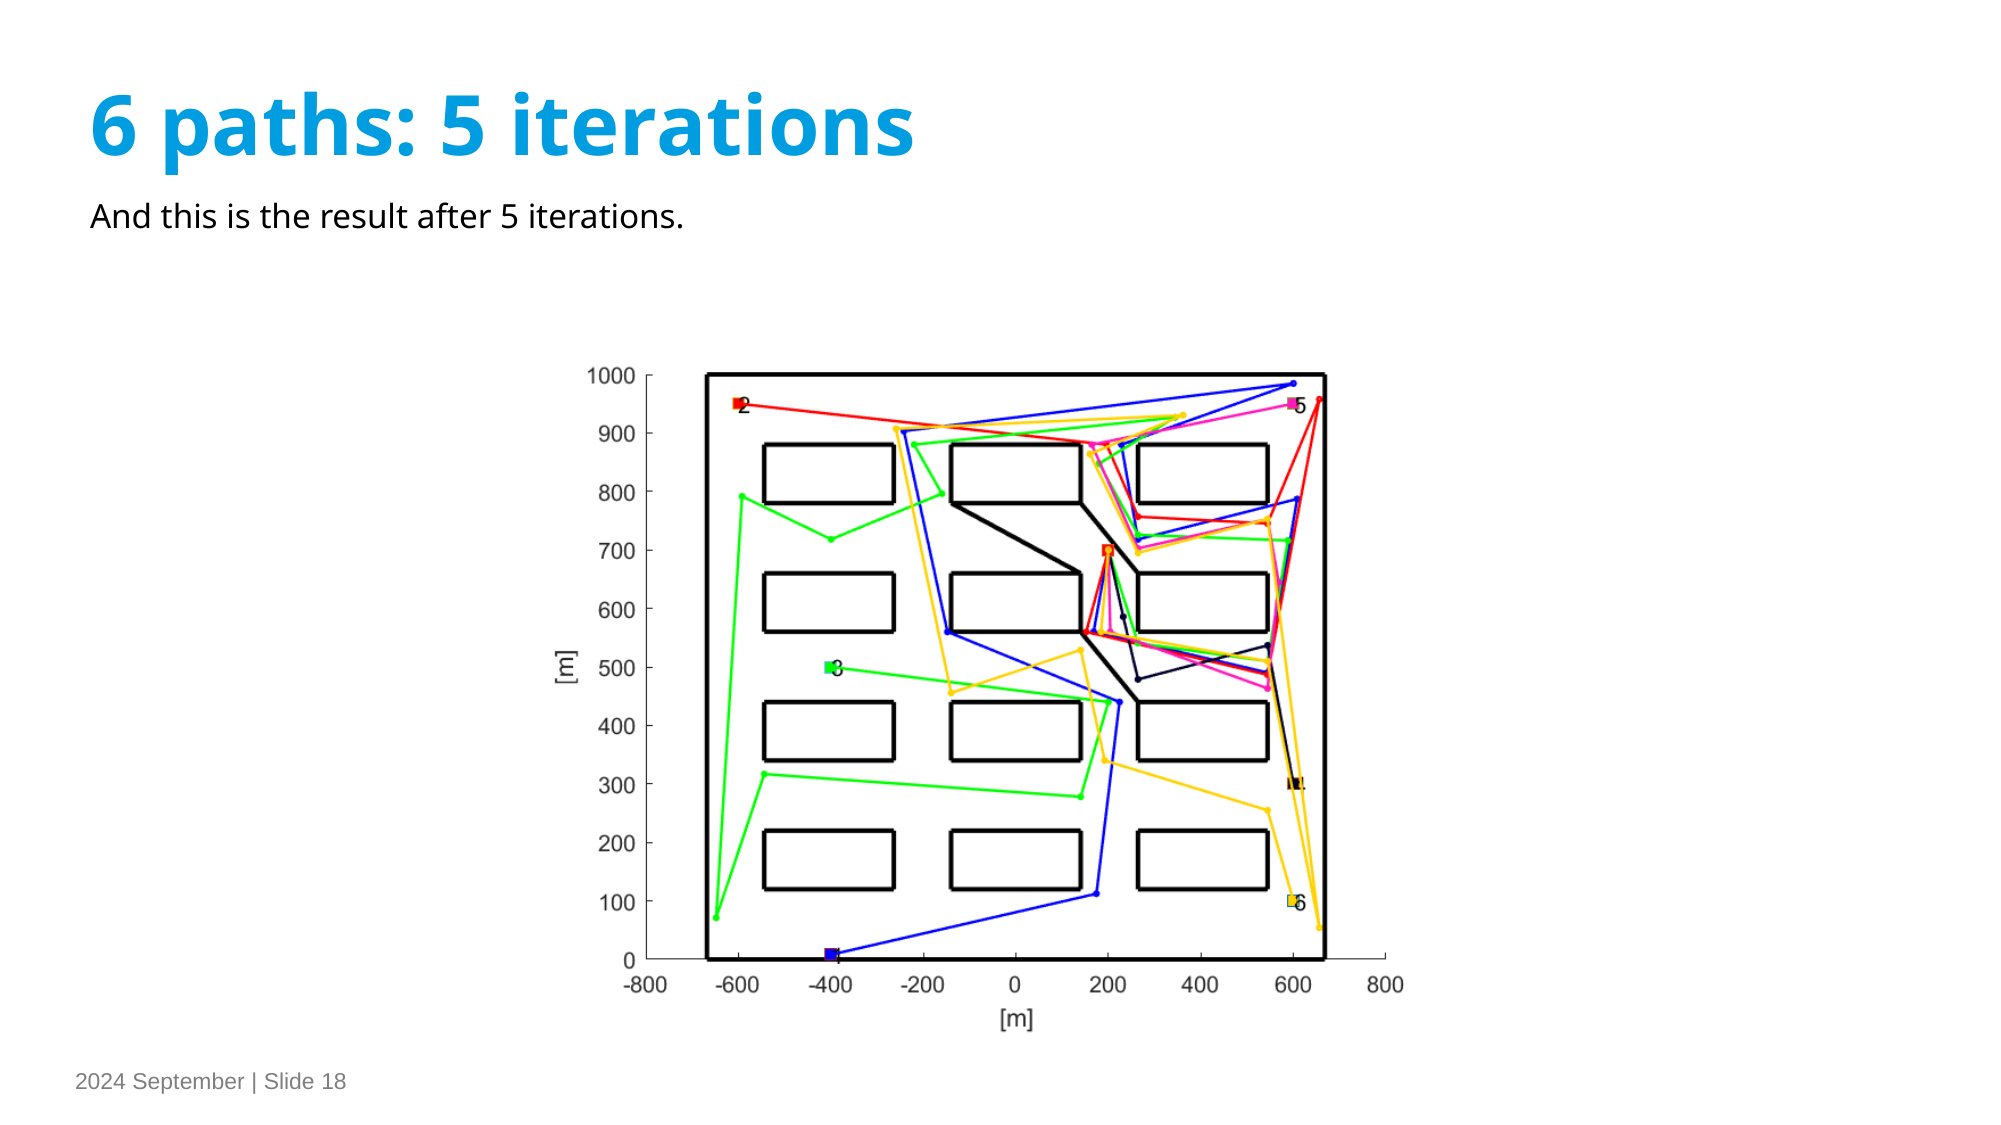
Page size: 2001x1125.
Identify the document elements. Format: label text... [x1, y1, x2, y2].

picture [522, 321, 1478, 1038]
text_box 6 paths: 5 iterations [74, 59, 1961, 199]
text_box 2024 September | Slide 18 [75, 1067, 425, 1101]
text_box And this is the result after 5 iterations. [75, 188, 1668, 268]
